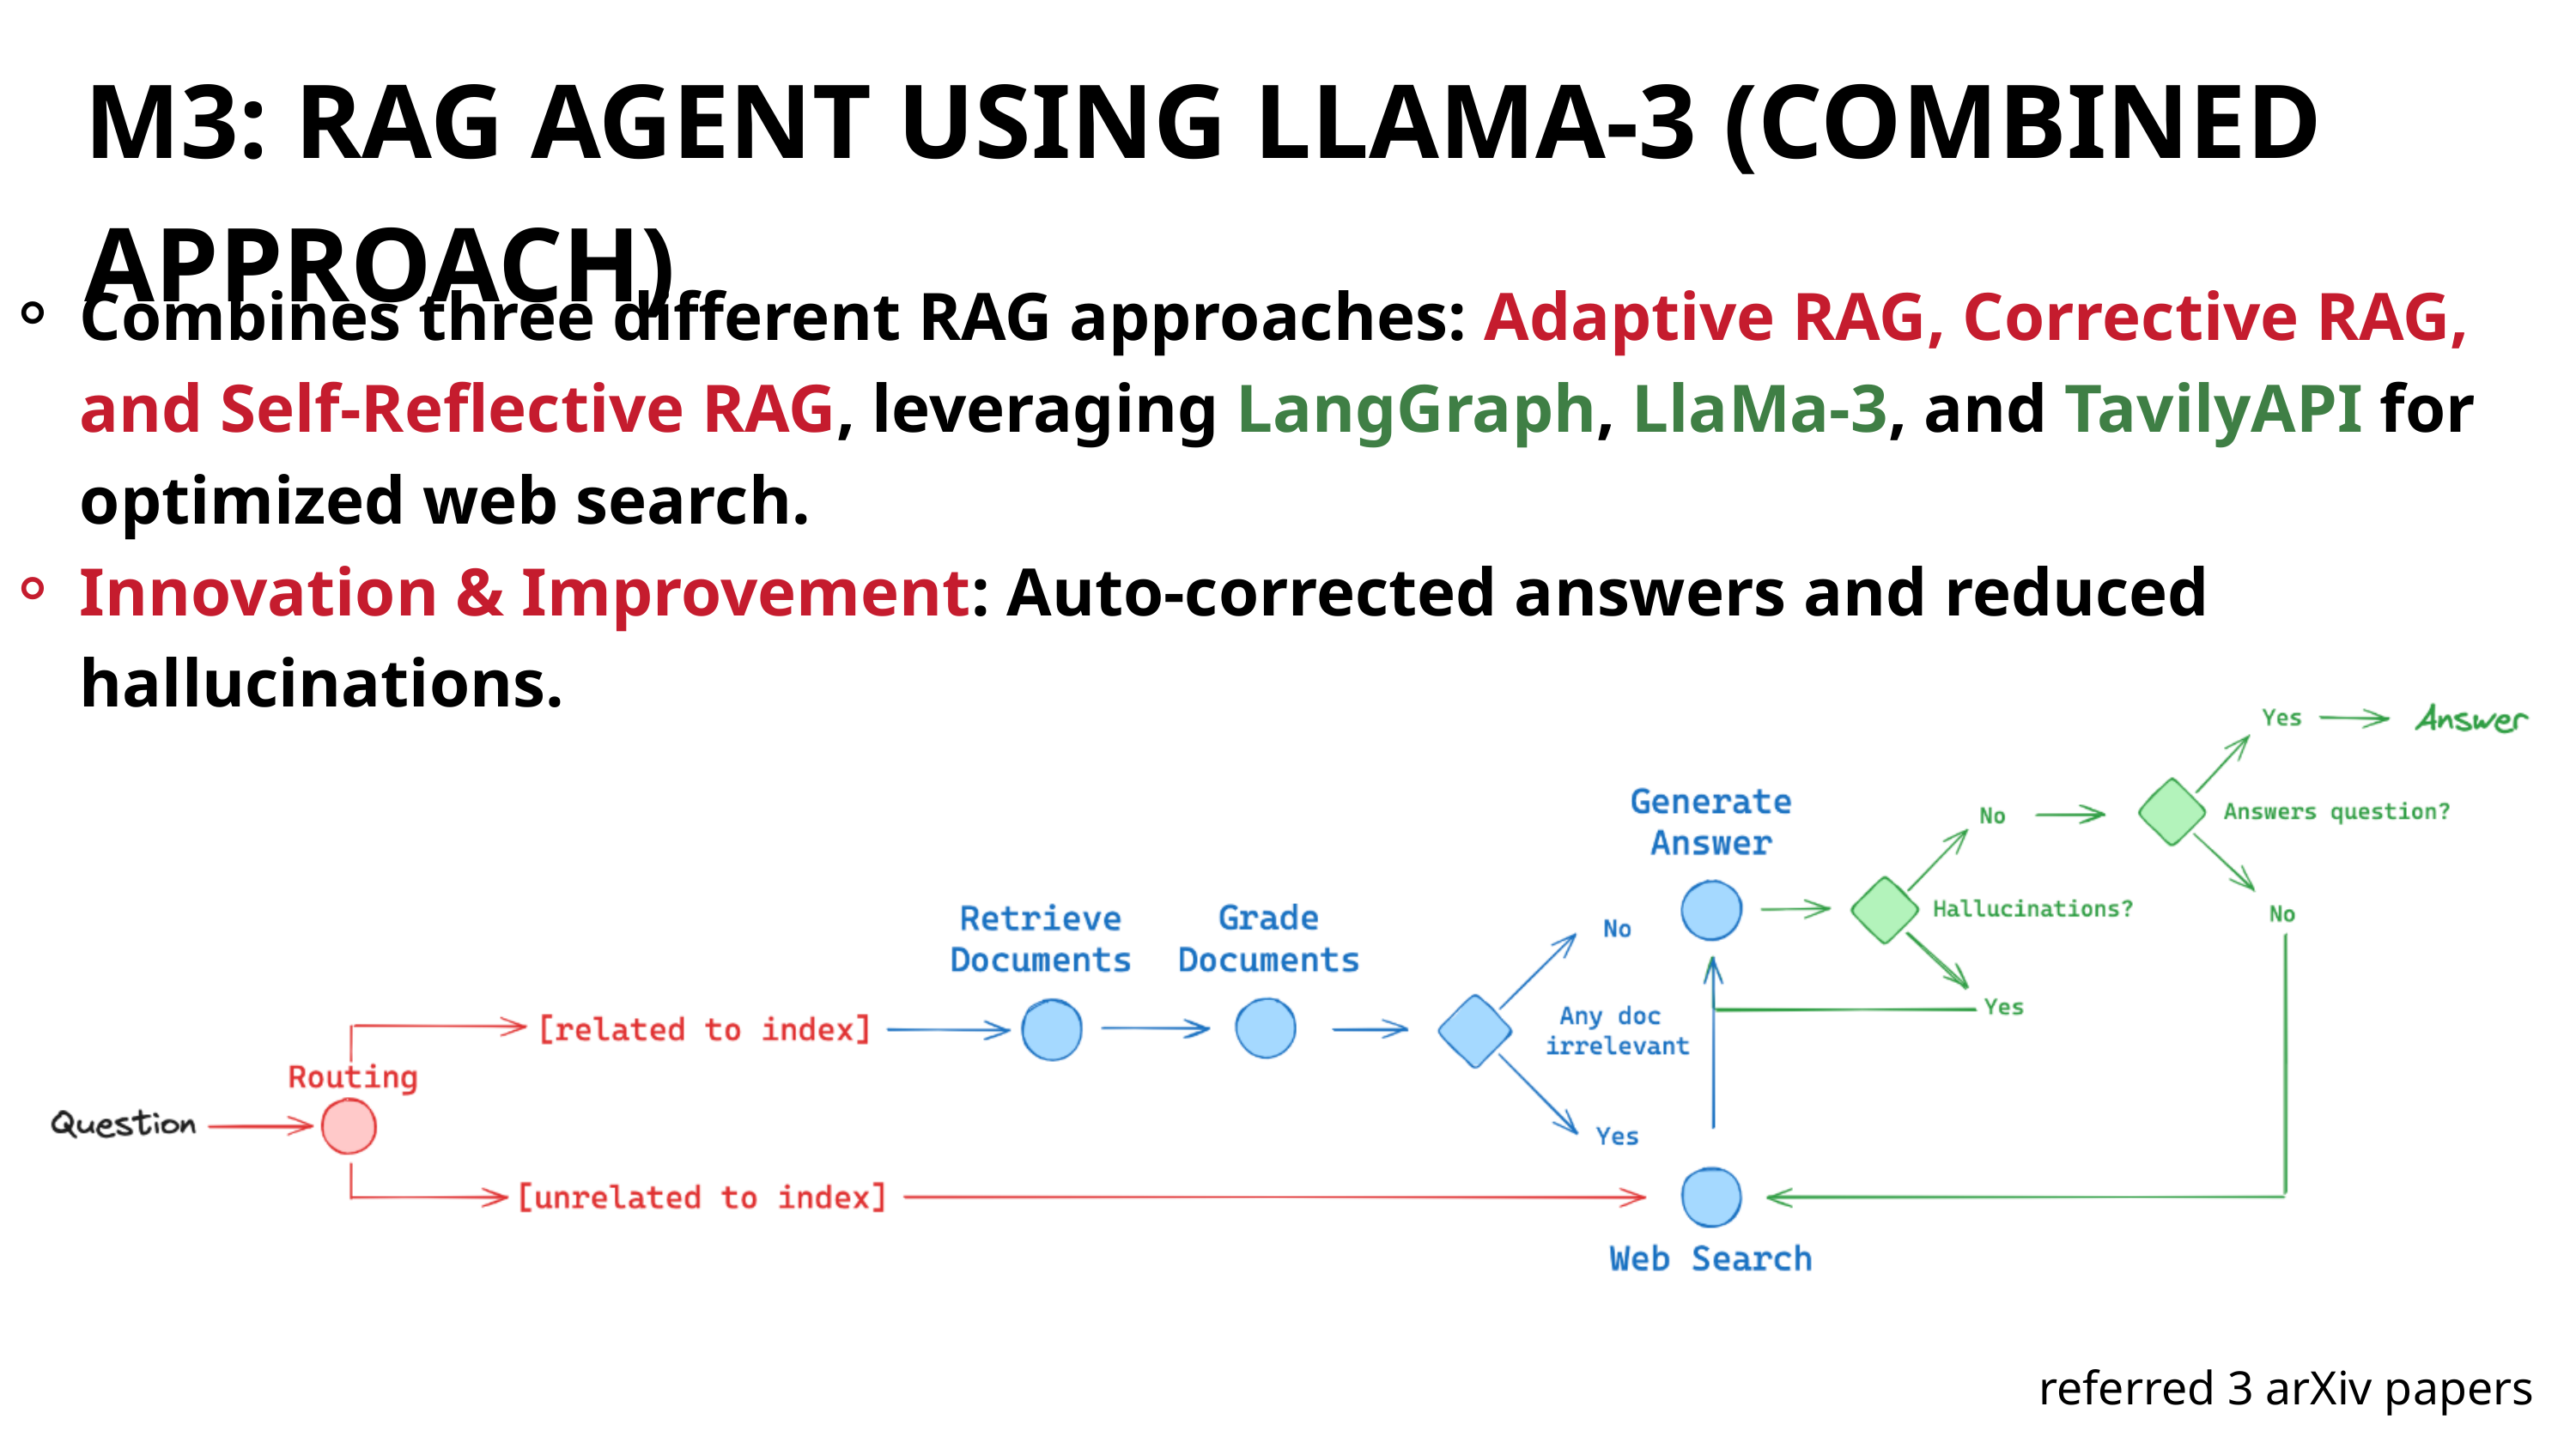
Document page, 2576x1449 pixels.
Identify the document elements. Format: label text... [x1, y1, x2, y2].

text_box referred 3 arXiv papers [1850, 1349, 2535, 1414]
text_box M3: RAG AGENT USING LLAMA-3 (COMBINED APPROACH) [84, 36, 2451, 322]
text_box Combines three different RAG approaches: Adaptive RAG, Corrective RAG, and Self-Reflective RAG, leveraging LangGraph, LlaMa-3, and TavilyAPI for optimized web search. Innovation & Improvement: Auto-corrected answers and reduced hallucinations. [0, 262, 2558, 797]
text_box [0, 660, 2576, 1314]
